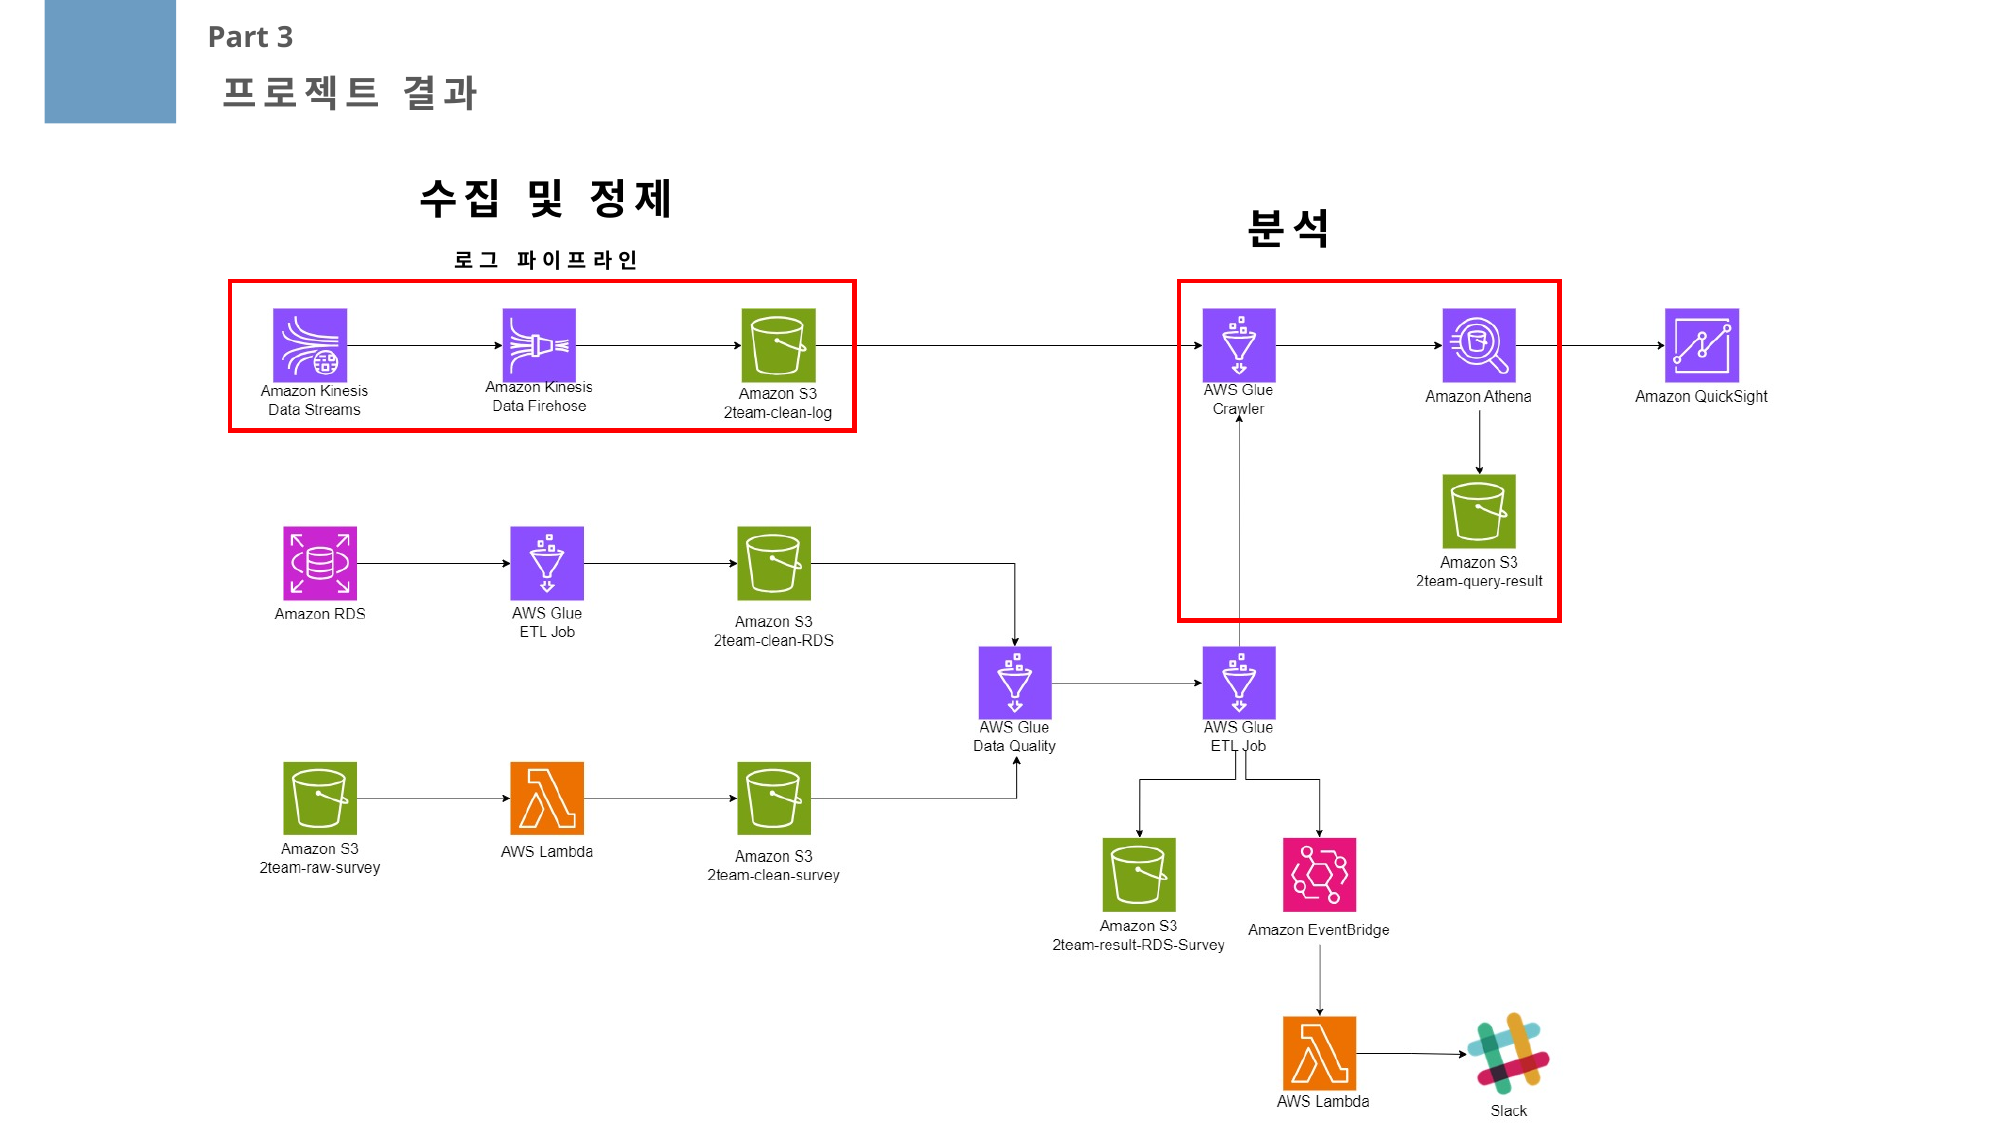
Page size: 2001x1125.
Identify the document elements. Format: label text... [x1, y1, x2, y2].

text_box 분석 [1247, 187, 1369, 253]
text_box Part 3 [192, 11, 309, 61]
text_box [44, 0, 177, 124]
picture [251, 308, 1774, 1125]
text_box 수집 및 정제 로그 파이프라인 [394, 141, 698, 273]
text_box 프로젝트 결과 [208, 62, 493, 123]
text_box [1178, 280, 1561, 308]
text_box [229, 280, 855, 432]
